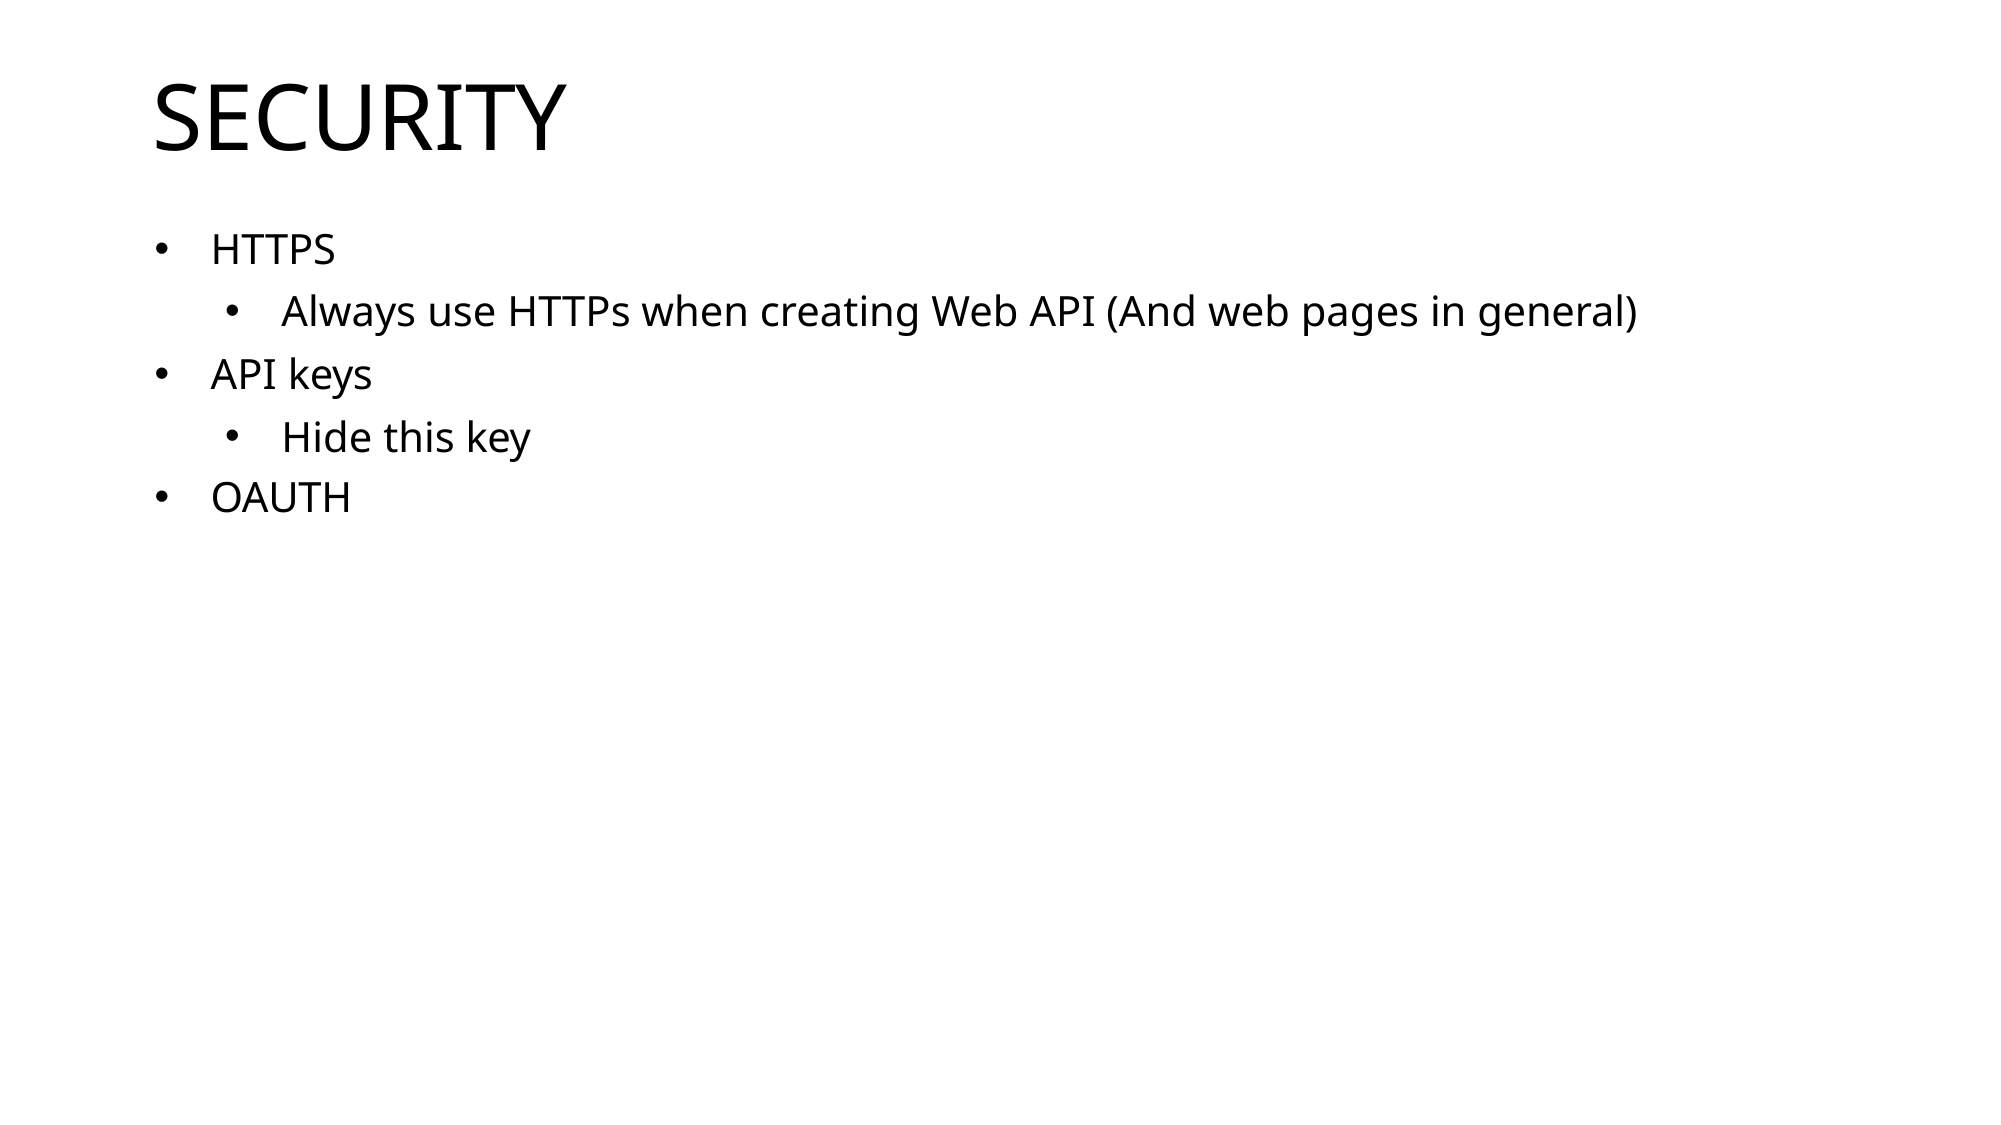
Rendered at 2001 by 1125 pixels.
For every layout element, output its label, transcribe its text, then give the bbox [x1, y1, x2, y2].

list HTTPS Always use HTTPs when creating Web API (And web pages in general) API keys Hide this key OAUTH [137, 215, 1863, 1014]
title SECURITY [137, 59, 1863, 182]
